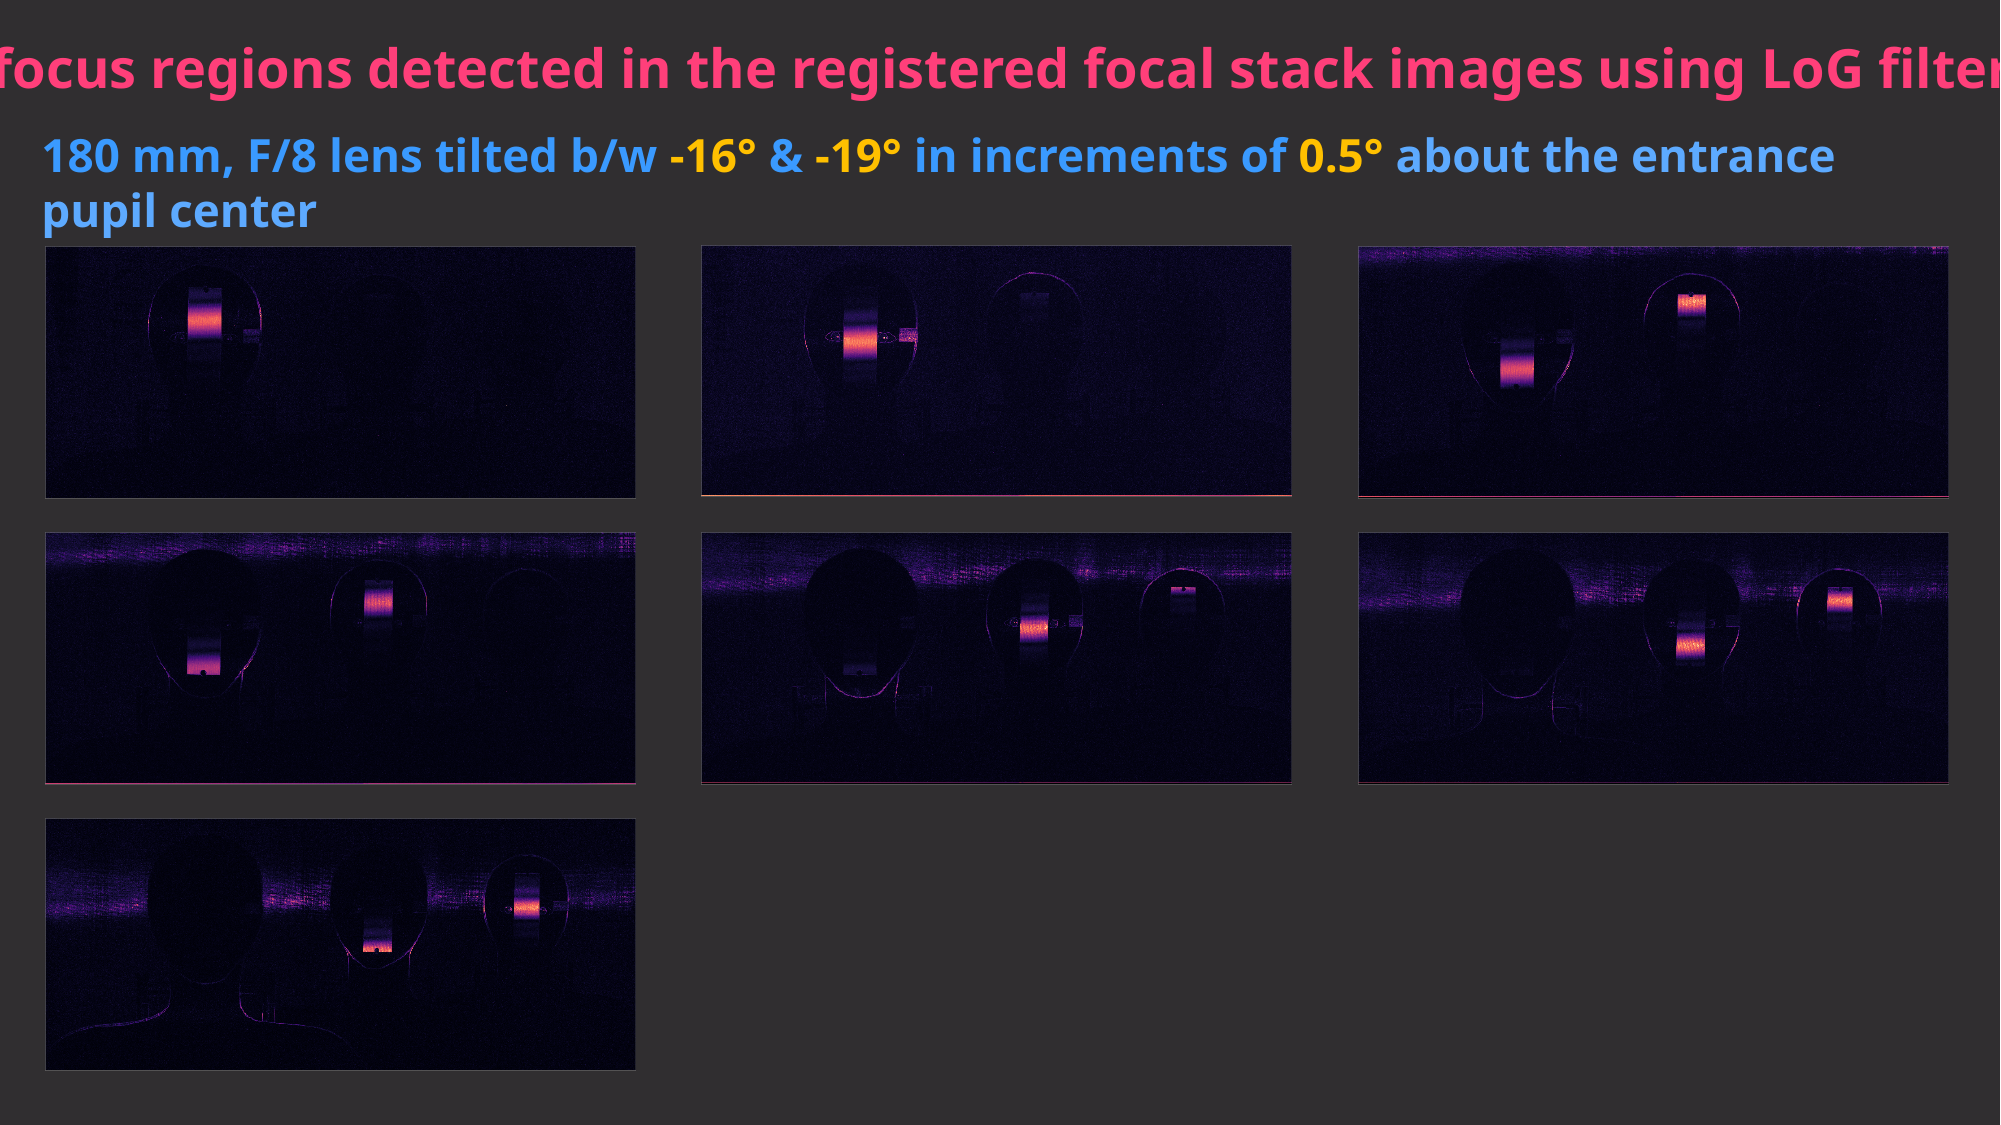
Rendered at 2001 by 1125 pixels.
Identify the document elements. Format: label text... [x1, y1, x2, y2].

text_box 180 mm, F/8 lens tilted b/w -16° & -19° in increments of 0.5° about the entrance pupil center [26, 119, 1953, 244]
picture [695, 240, 1296, 501]
picture [39, 527, 640, 789]
picture [1352, 527, 1953, 789]
picture [1352, 241, 1953, 503]
picture [39, 813, 640, 1075]
picture [695, 527, 1296, 789]
picture [39, 241, 640, 503]
text_box In-focus regions detected in the registered focal stack images using LoG filter [0, 27, 2000, 108]
